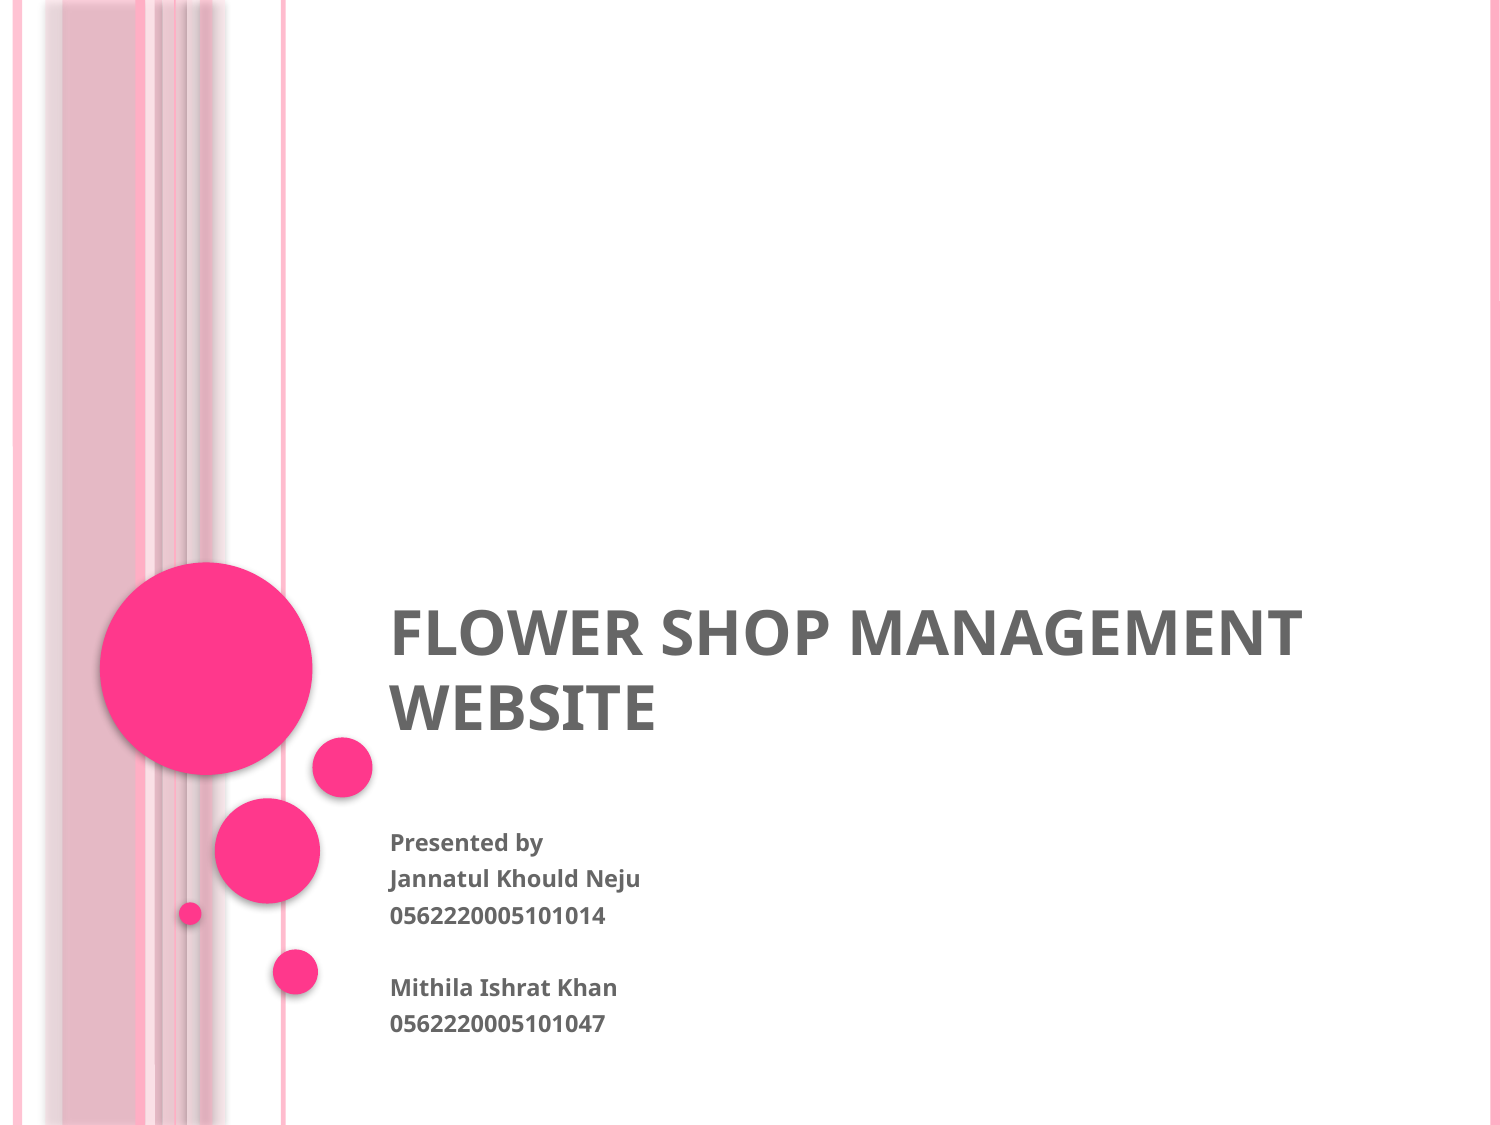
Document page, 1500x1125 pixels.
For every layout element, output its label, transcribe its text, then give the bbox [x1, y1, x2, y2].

subtitle Presented by Jannatul Khould Neju 0562220005101014 Mithila Ishrat Khan 0562220005101047 [375, 820, 1388, 1046]
title Flower Shop Management Website [375, 537, 1325, 820]
